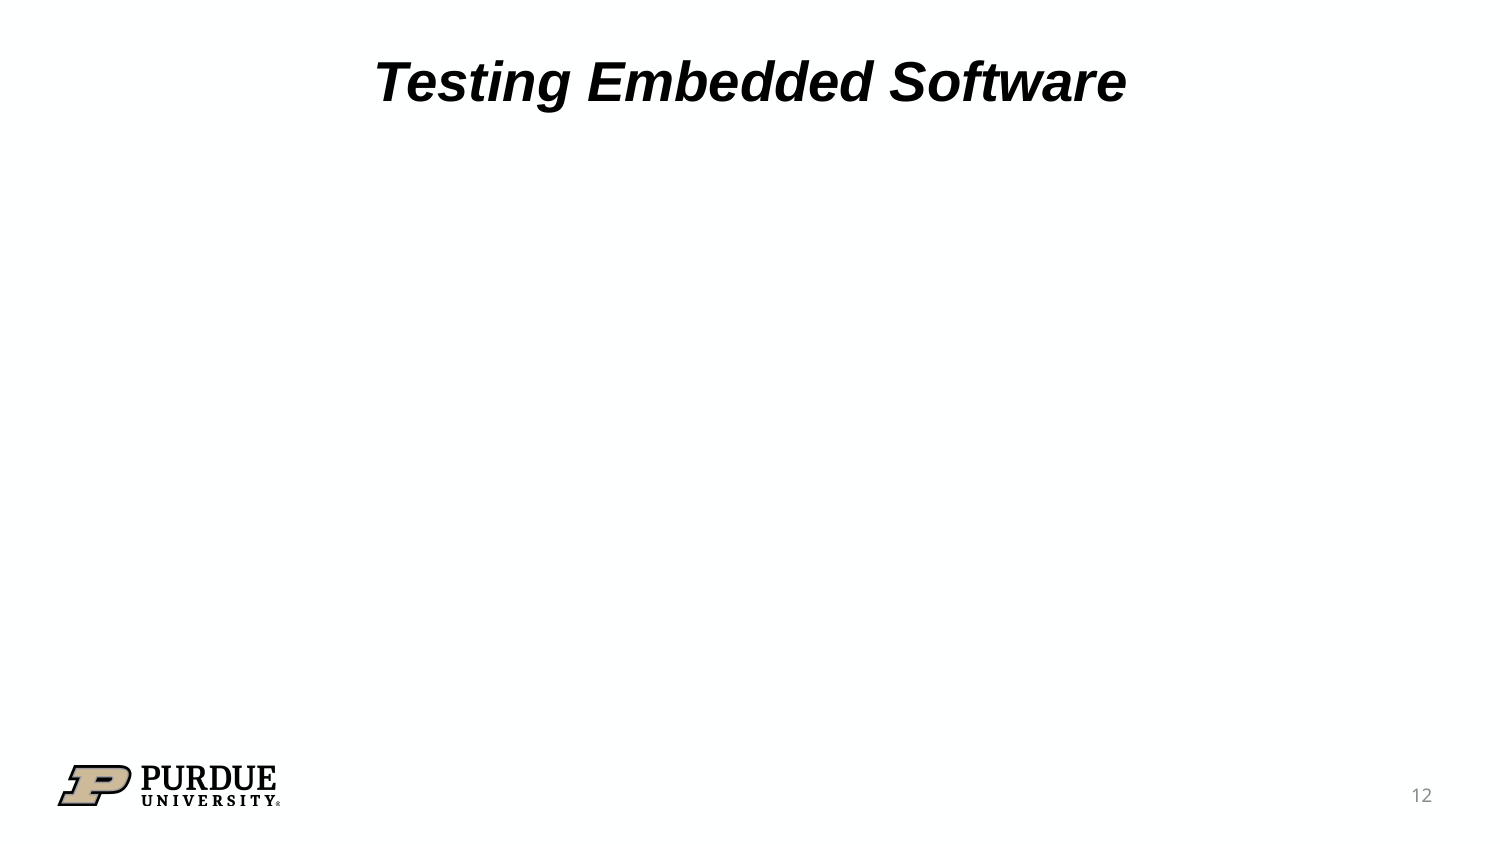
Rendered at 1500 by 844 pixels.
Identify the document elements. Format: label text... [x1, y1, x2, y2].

slide_number ‹#› [1308, 773, 1444, 819]
title Testing Embedded Software [57, 47, 1444, 120]
picture [57, 765, 280, 806]
